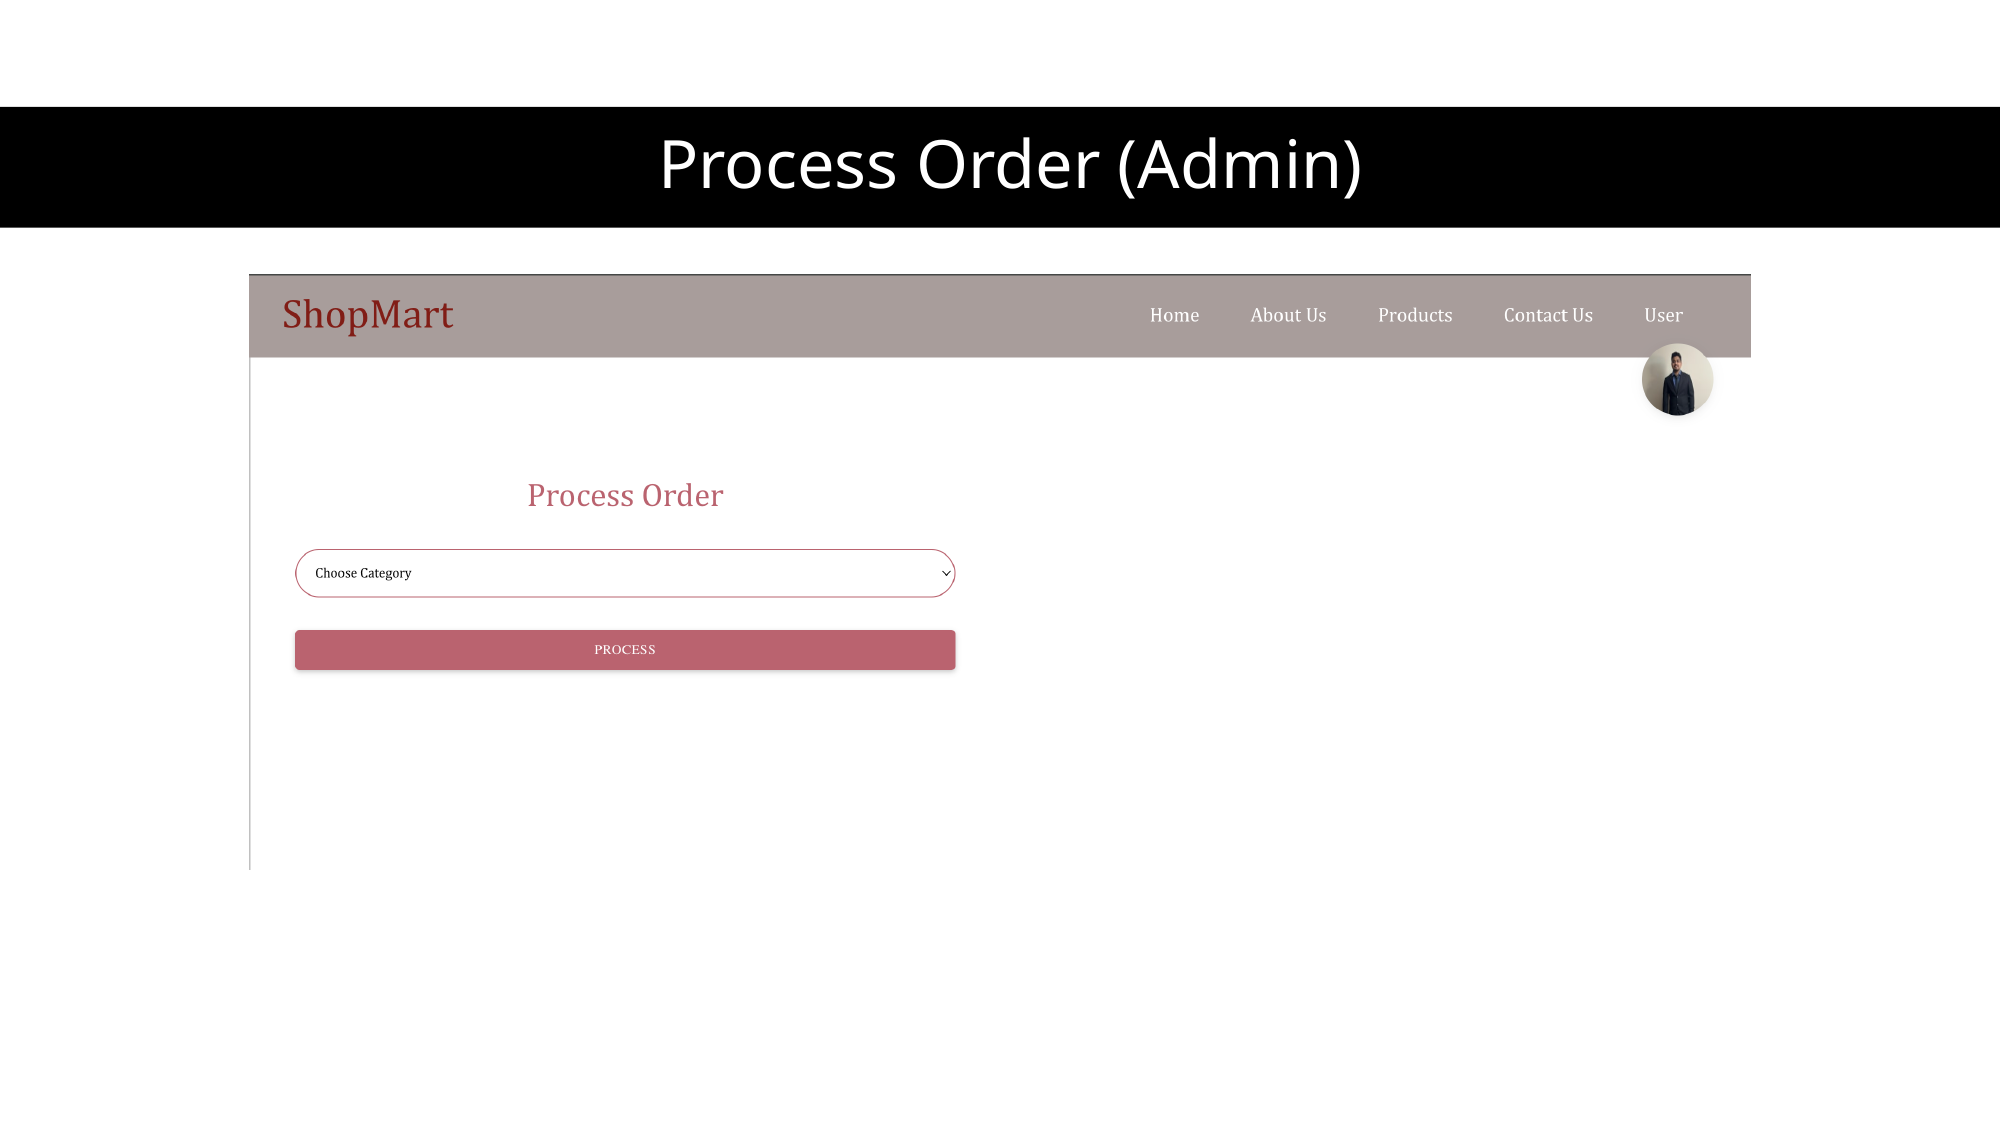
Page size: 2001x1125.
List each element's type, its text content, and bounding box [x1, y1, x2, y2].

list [249, 274, 1751, 996]
text_box [0, 106, 2000, 229]
title Process Order (Admin) [91, 105, 1931, 228]
